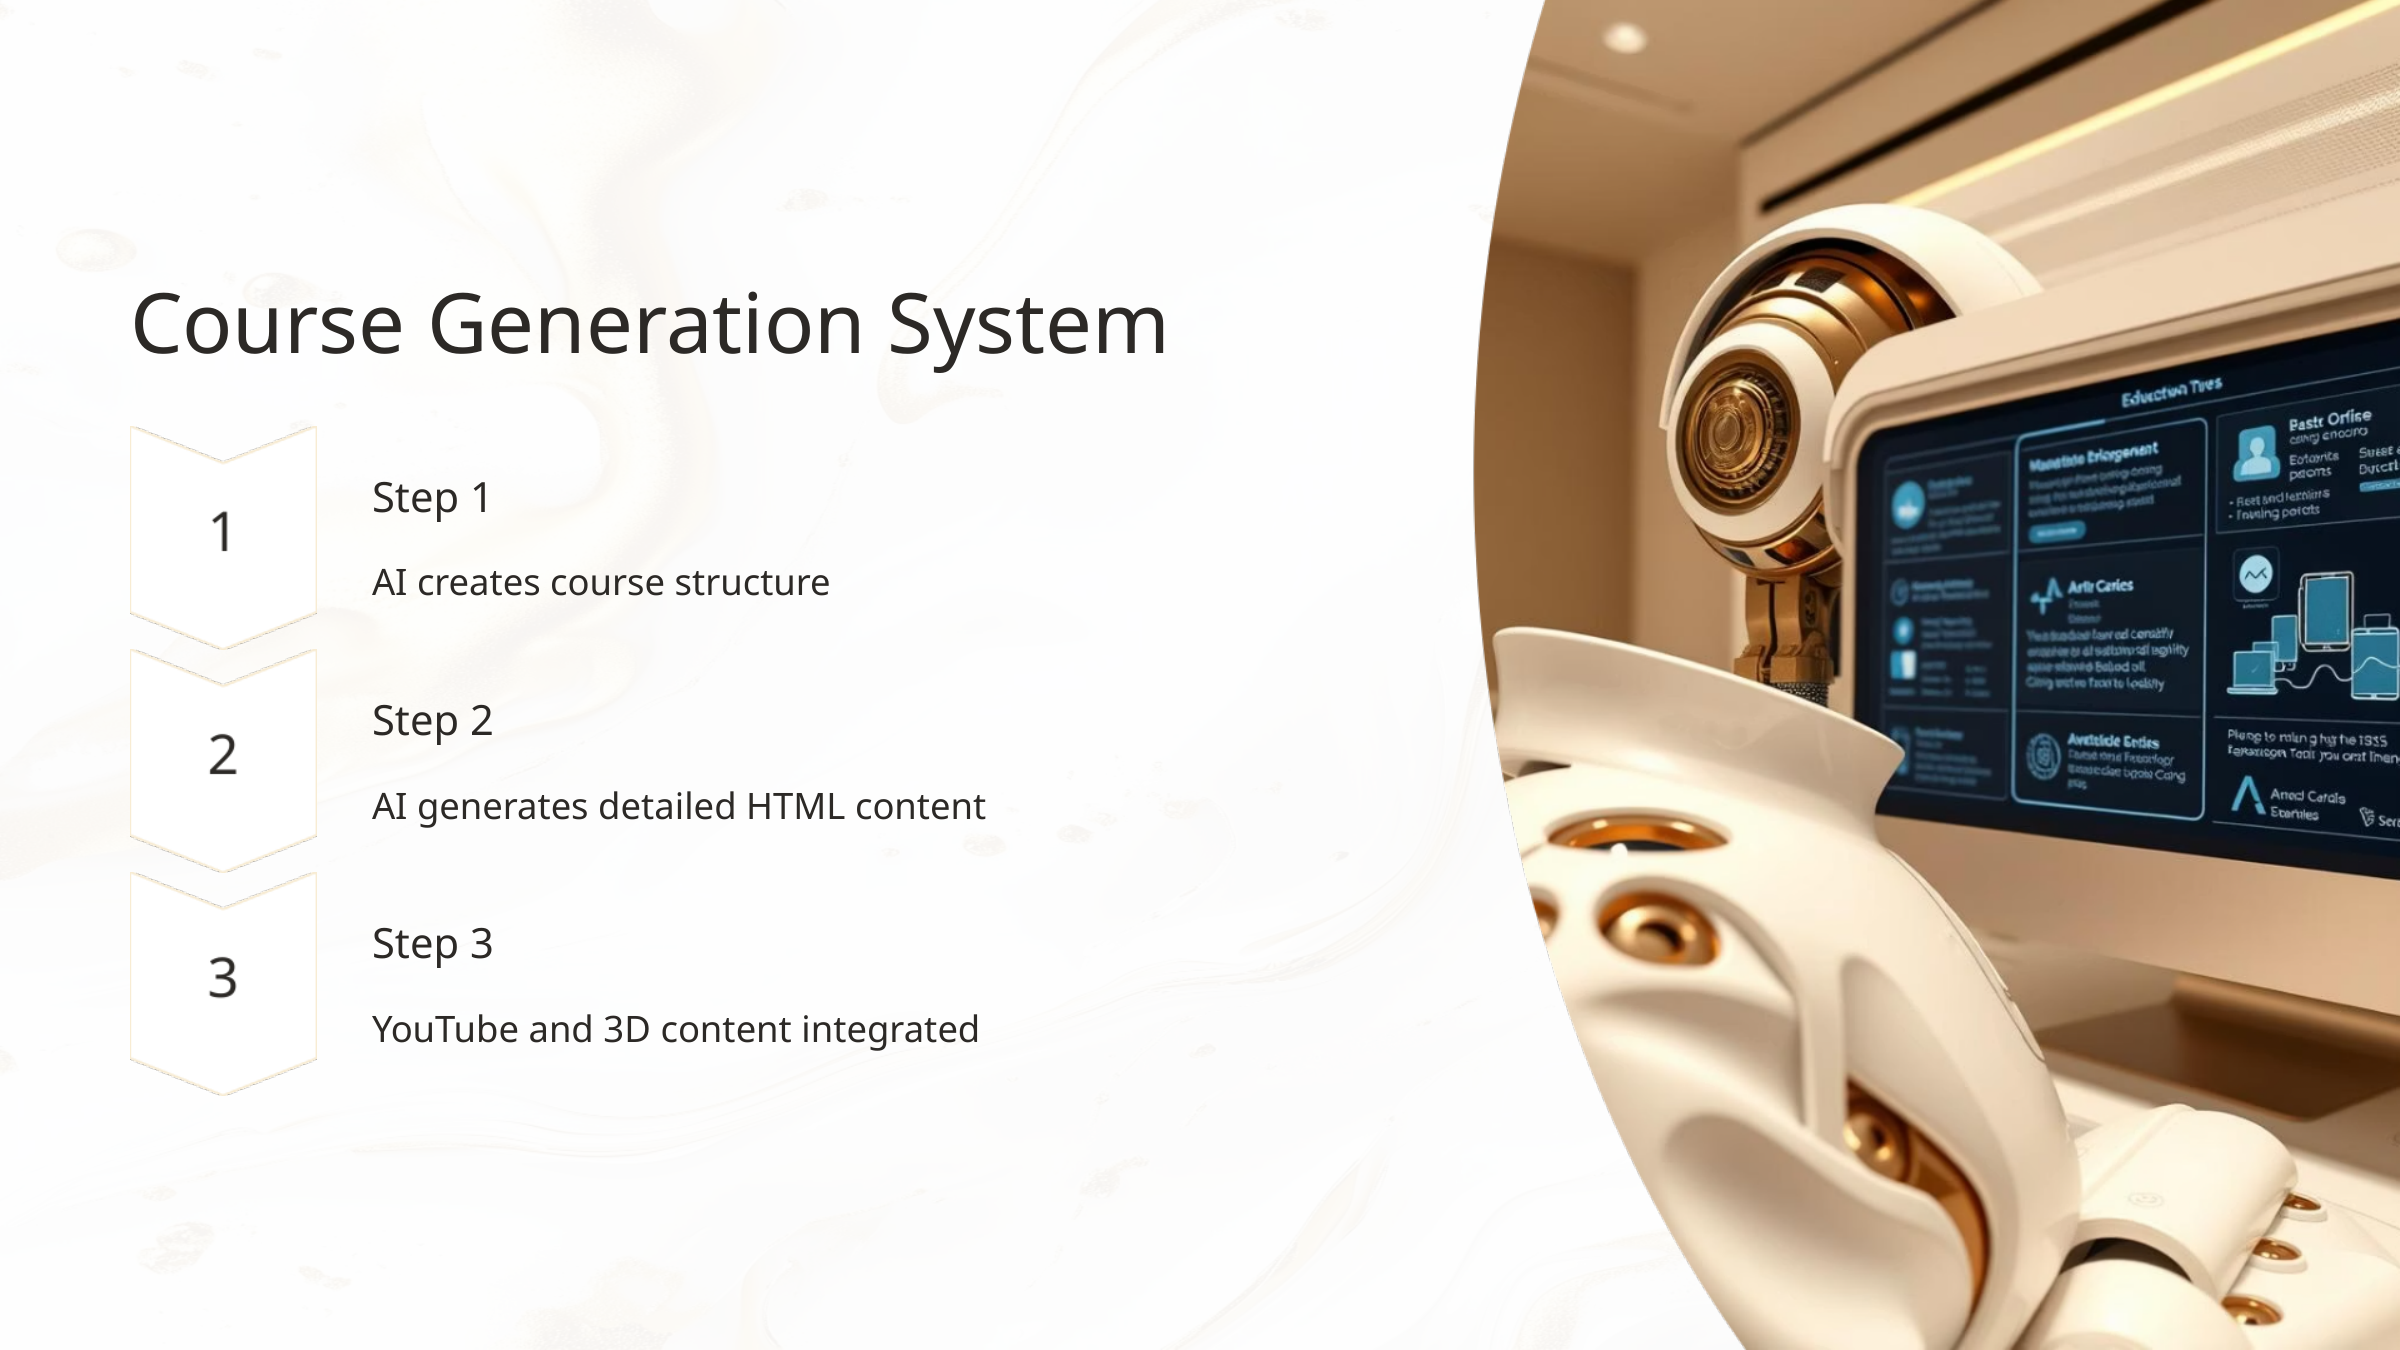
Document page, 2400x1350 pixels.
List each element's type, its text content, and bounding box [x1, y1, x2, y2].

picture [130, 426, 317, 1096]
text_box Step 1 [371, 463, 838, 522]
text_box AI creates course structure [372, 543, 1370, 604]
text_box AI generates detailed HTML content [372, 767, 1370, 827]
text_box Step 3 [371, 909, 838, 968]
text_box Course Generation System [130, 254, 1334, 371]
text_box Step 2 [371, 686, 838, 745]
picture [1454, 0, 2400, 1350]
text_box YouTube and 3D content integrated [372, 990, 1370, 1050]
